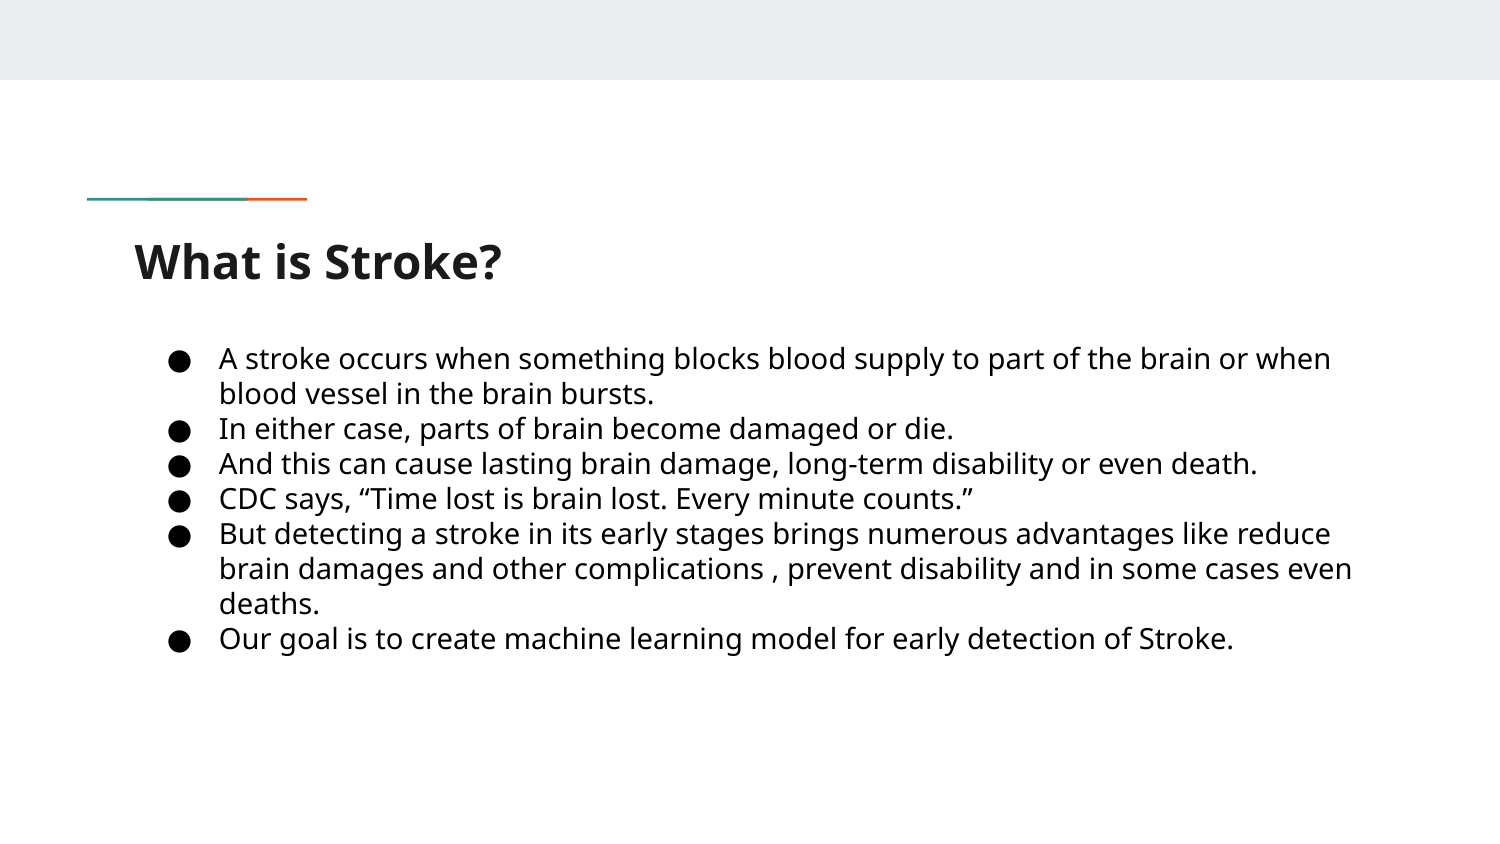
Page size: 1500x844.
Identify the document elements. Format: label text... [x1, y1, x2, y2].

text_box A stroke occurs when something blocks blood supply to part of the brain or when blood vessel in the brain bursts. In either case, parts of brain become damaged or die. And this can cause lasting brain damage, long-term disability or even death. CDC says, “Time lost is brain lost. Every minute counts.” But detecting a stroke in its early stages brings numerous advantages like reduce brain damages and other complications , prevent disability and in some cases even deaths. Our goal is to create machine learning model for early detection of Stroke. [129, 325, 1380, 671]
title What is Stroke? [119, 216, 1381, 305]
